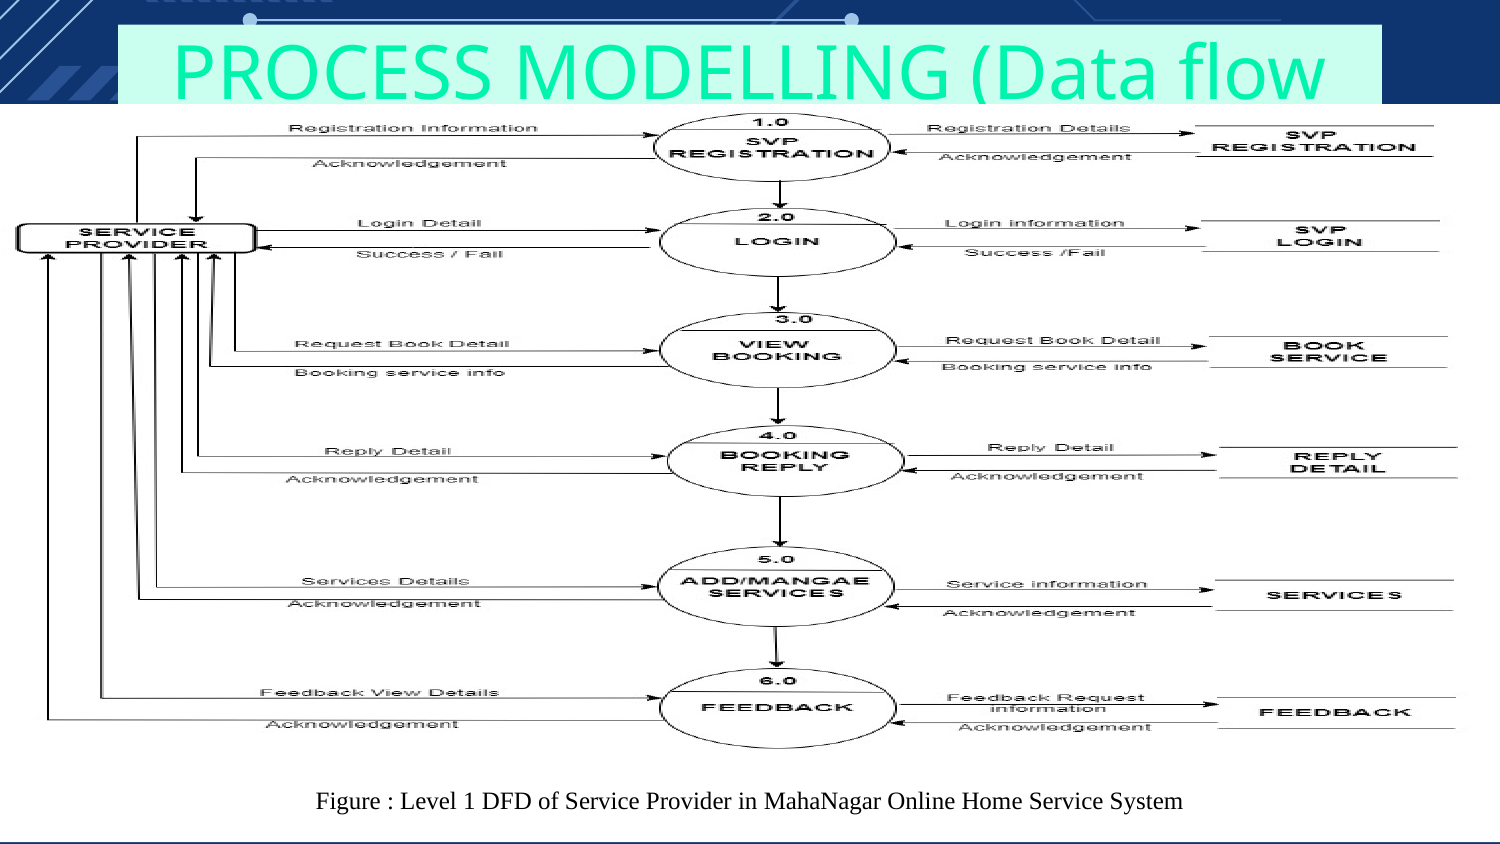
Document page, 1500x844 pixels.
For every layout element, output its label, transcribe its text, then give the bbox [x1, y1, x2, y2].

text_box Figure : Level 1 DFD of Service Provider in MahaNagar Online Home Service System [0, 764, 1500, 844]
title PROCESS MODELLING (Data flow diagram) [118, 24, 1382, 103]
picture [0, 104, 1500, 757]
